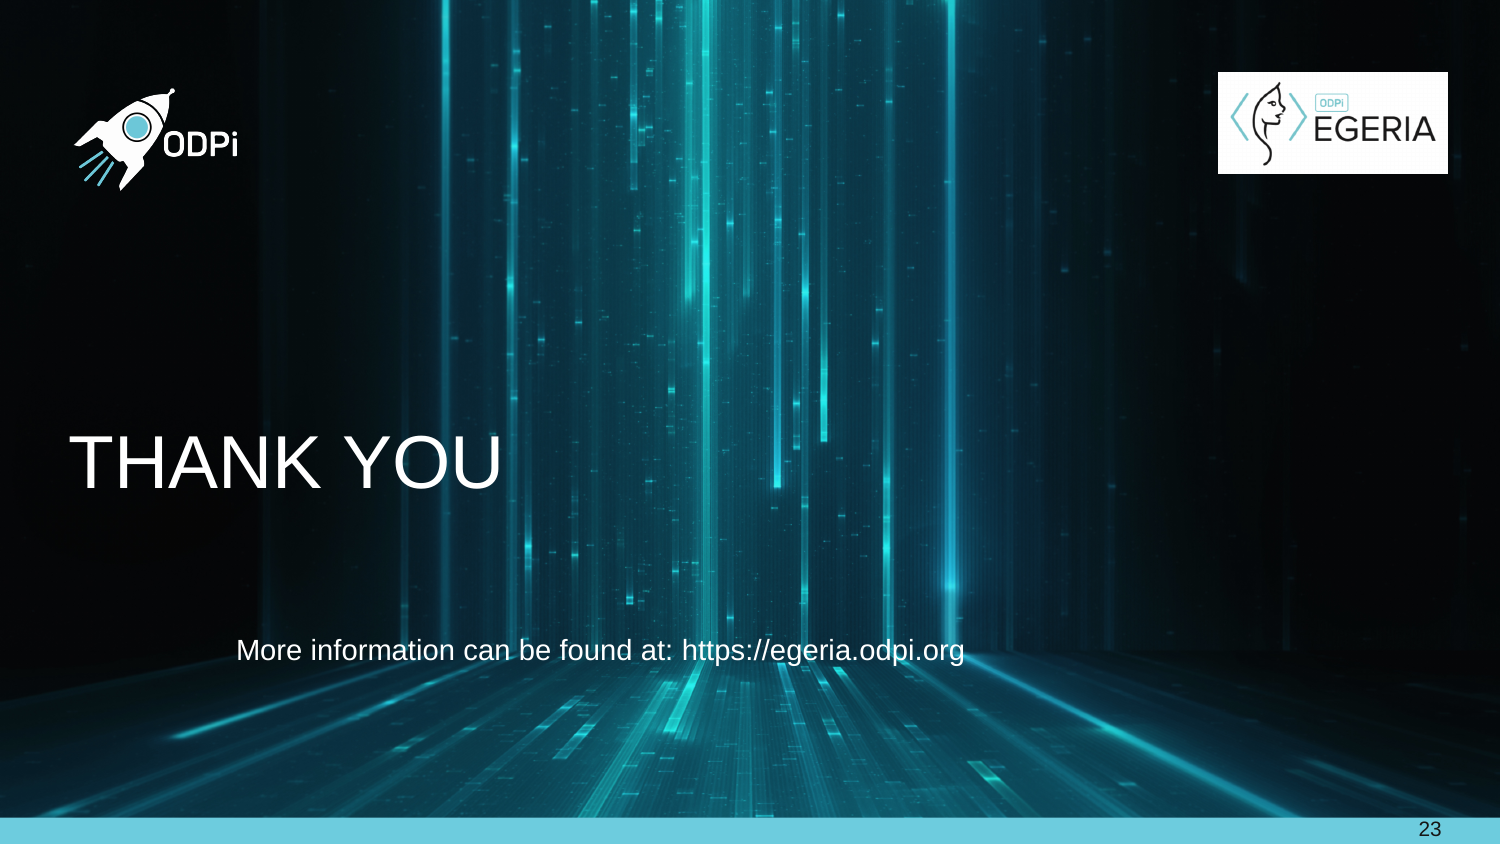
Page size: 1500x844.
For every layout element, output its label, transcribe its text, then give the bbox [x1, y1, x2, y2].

text_box More information can be found at: https://egeria.odpi.org [221, 624, 990, 674]
title Thank You [53, 307, 1386, 519]
slide_number 23 [1403, 813, 1494, 843]
picture [0, 0, 1500, 817]
